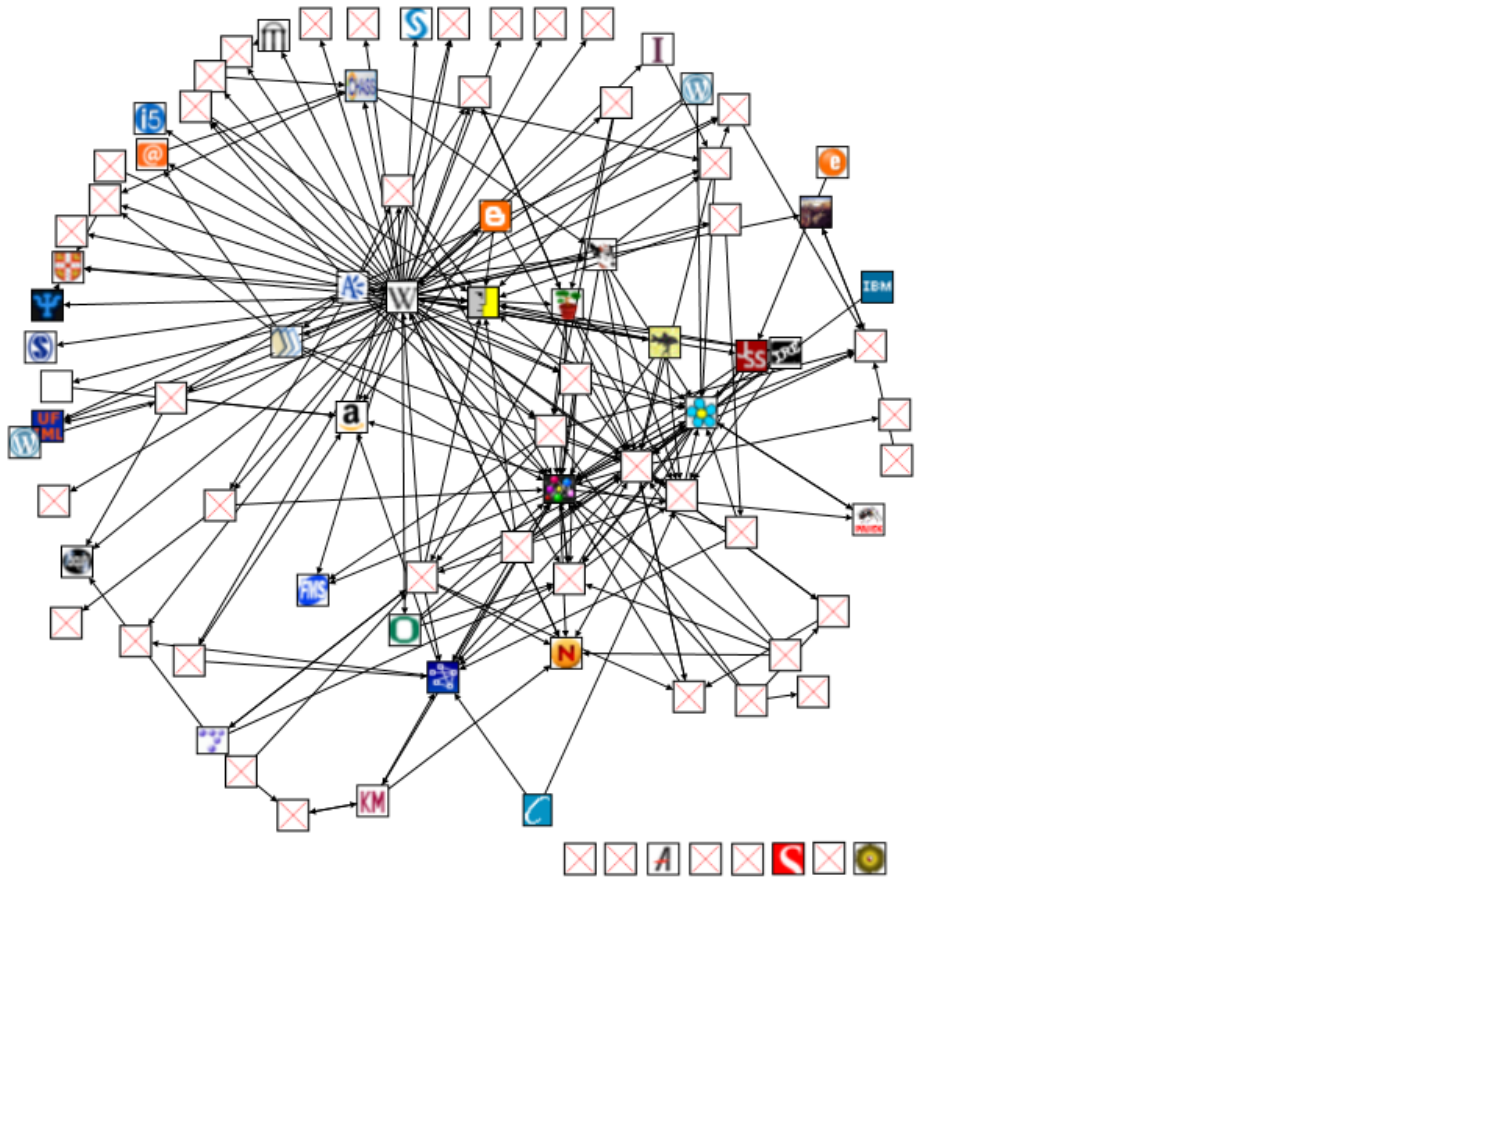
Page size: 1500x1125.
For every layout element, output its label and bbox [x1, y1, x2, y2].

picture [0, 0, 922, 890]
